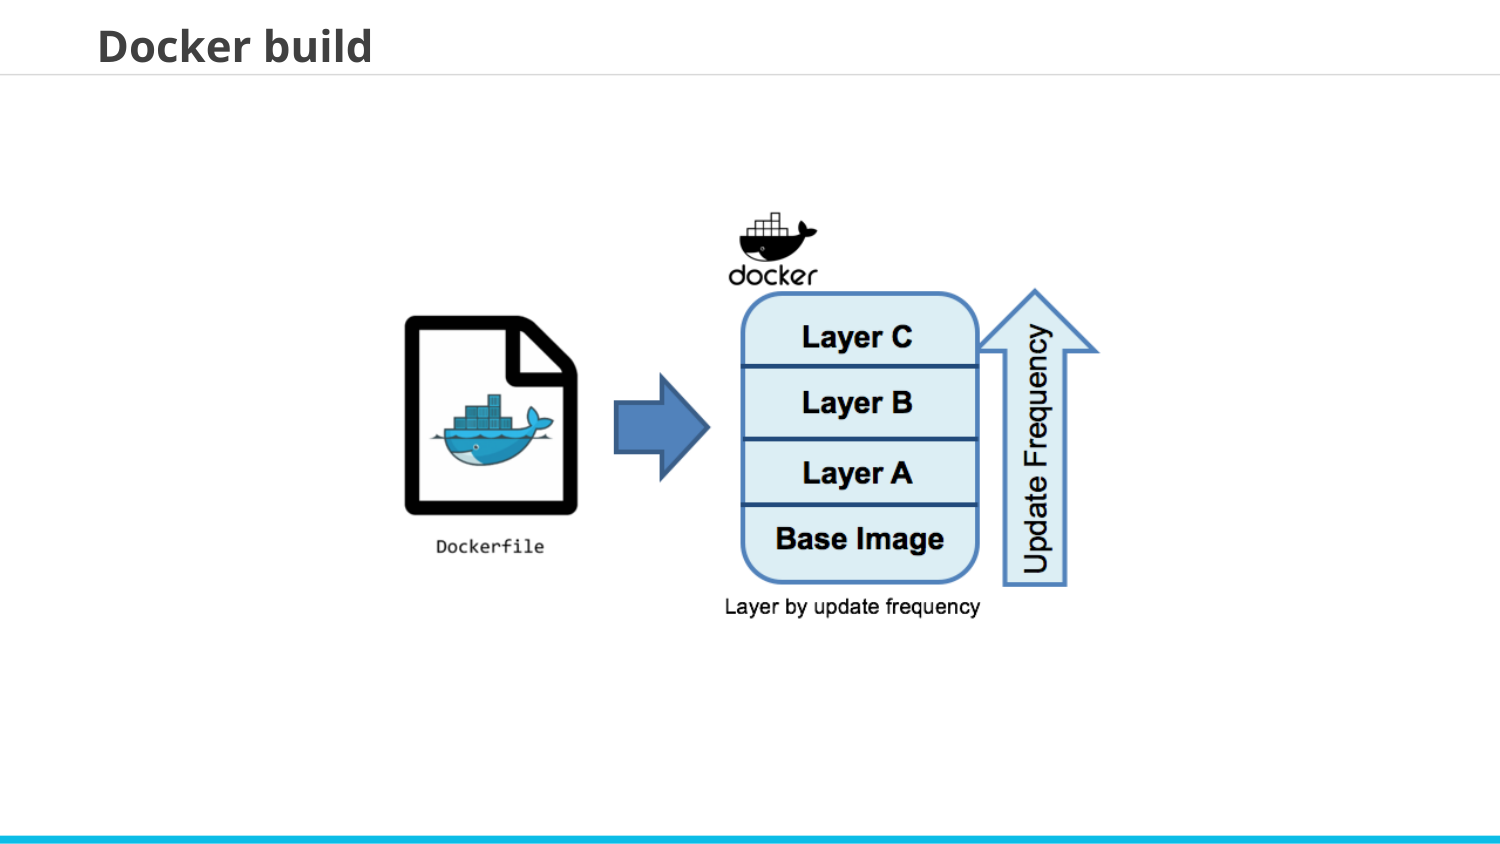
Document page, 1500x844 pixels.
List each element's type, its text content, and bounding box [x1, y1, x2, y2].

picture [363, 188, 1137, 656]
text_box [0, 833, 1500, 844]
text_box Docker build [81, 11, 389, 73]
